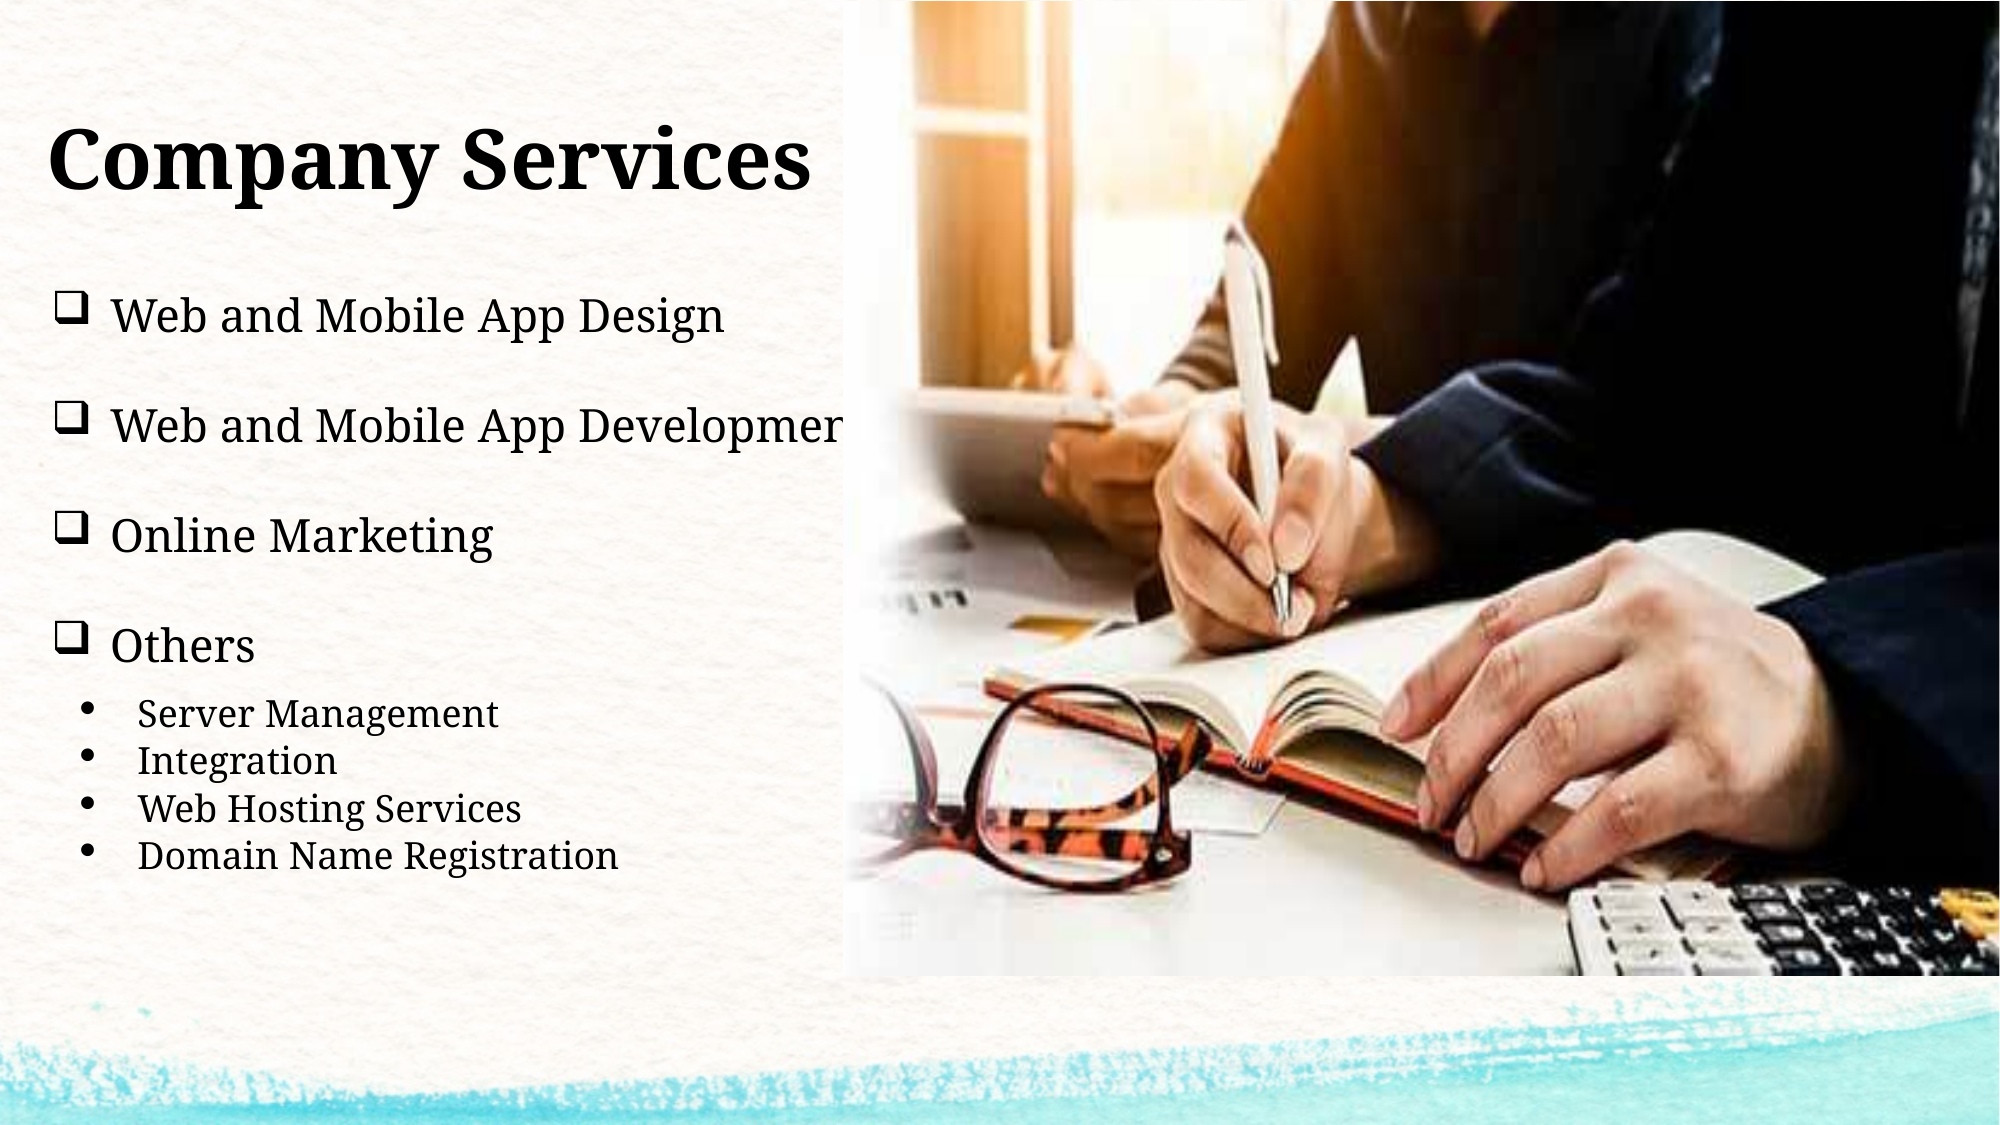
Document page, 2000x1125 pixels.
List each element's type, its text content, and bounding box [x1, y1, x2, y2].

title Company Services [31, 78, 842, 216]
text_box Web and Mobile App Design Web and Mobile App Development Online Marketing Others [36, 279, 842, 789]
picture [0, 0, 2000, 1125]
text_box Server Management Integration Web Hosting Services Domain Name Registration [66, 680, 752, 946]
